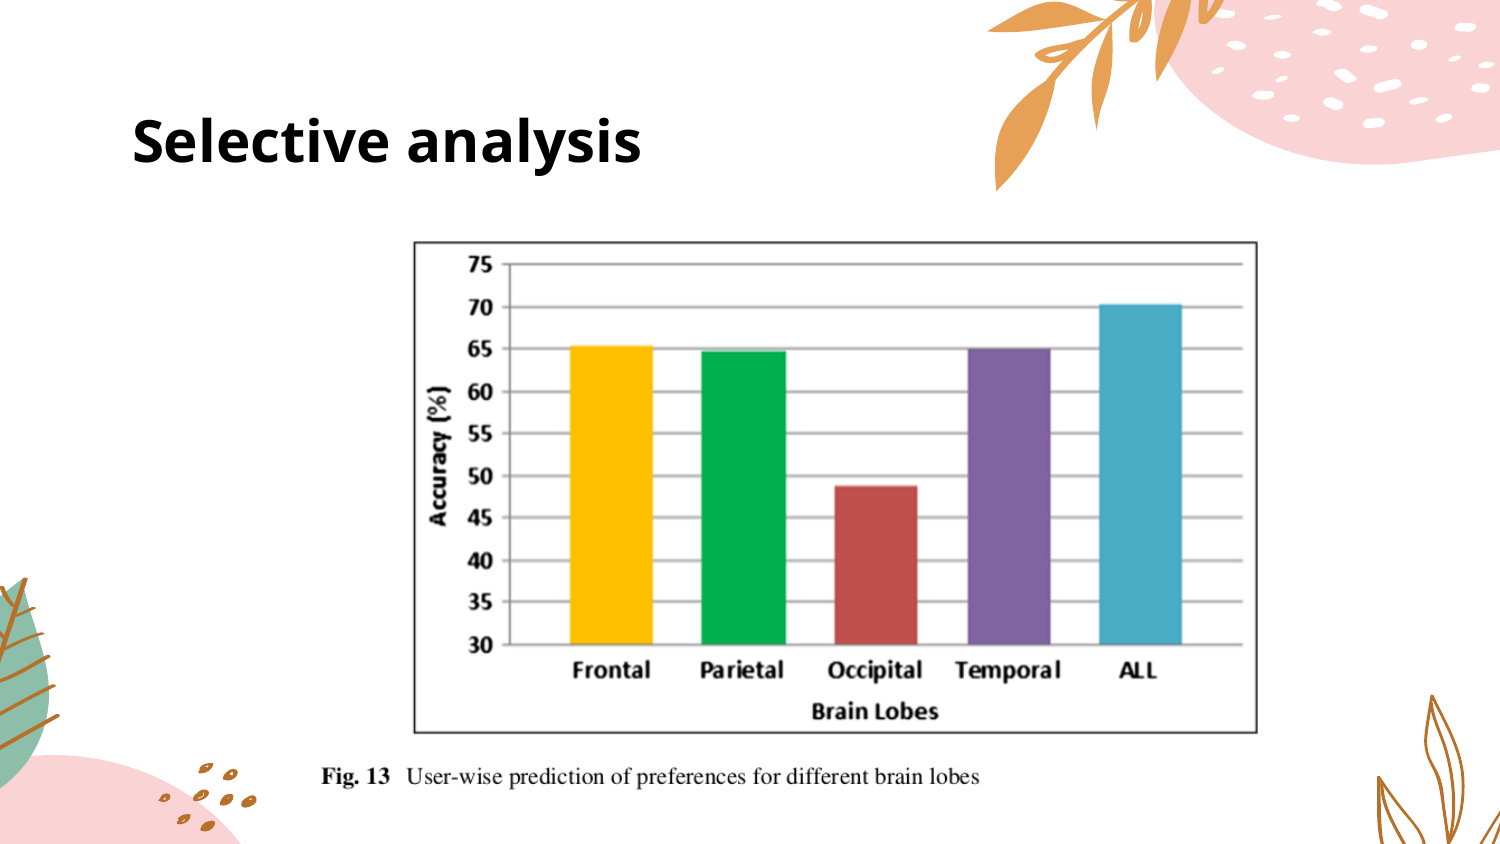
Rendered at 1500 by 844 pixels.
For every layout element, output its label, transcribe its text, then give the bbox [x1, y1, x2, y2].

title Selective analysis [117, 89, 1383, 184]
picture [261, 220, 1353, 832]
